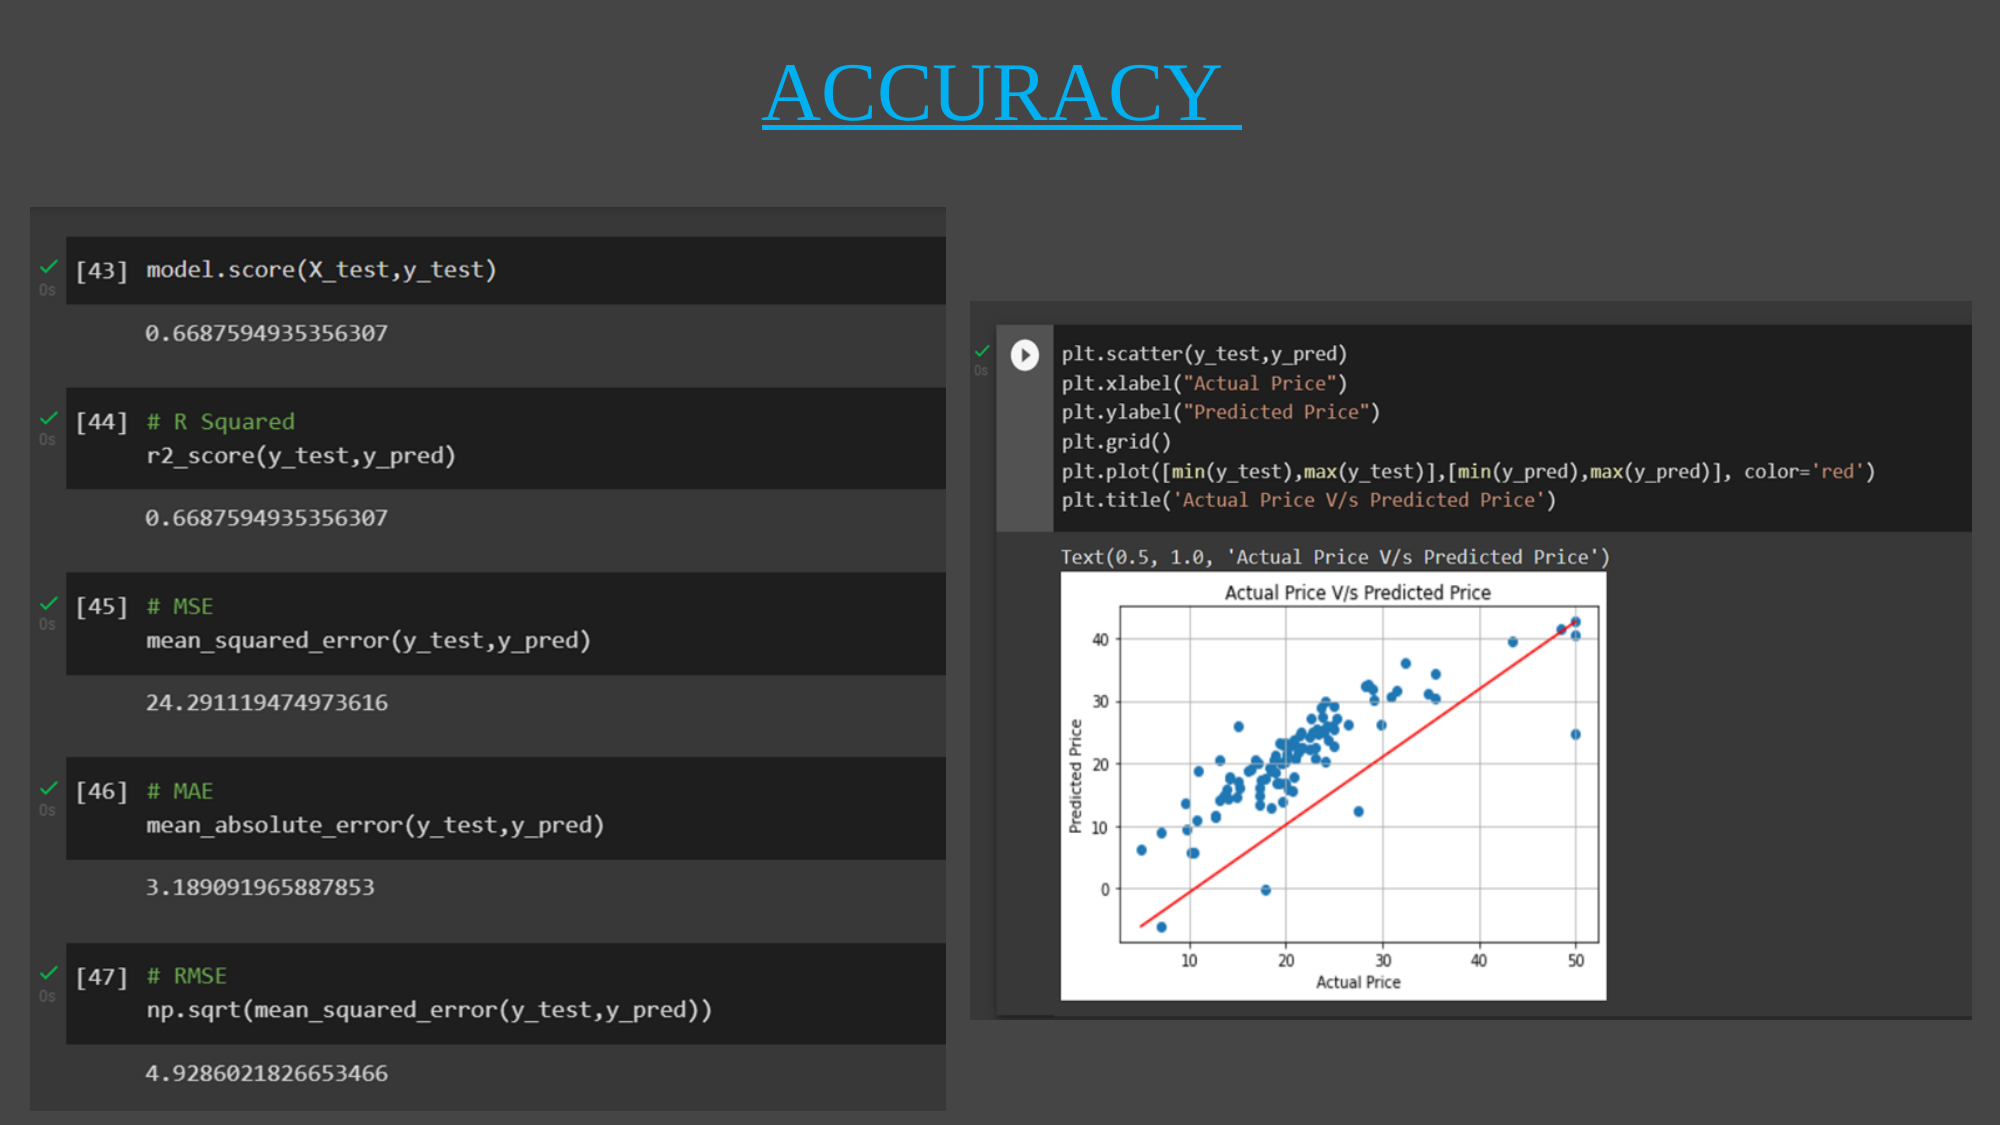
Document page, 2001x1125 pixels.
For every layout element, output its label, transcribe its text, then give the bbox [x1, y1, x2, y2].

picture [30, 207, 946, 1111]
text_box ACCURACY [549, 29, 1455, 145]
picture [970, 301, 1972, 1020]
